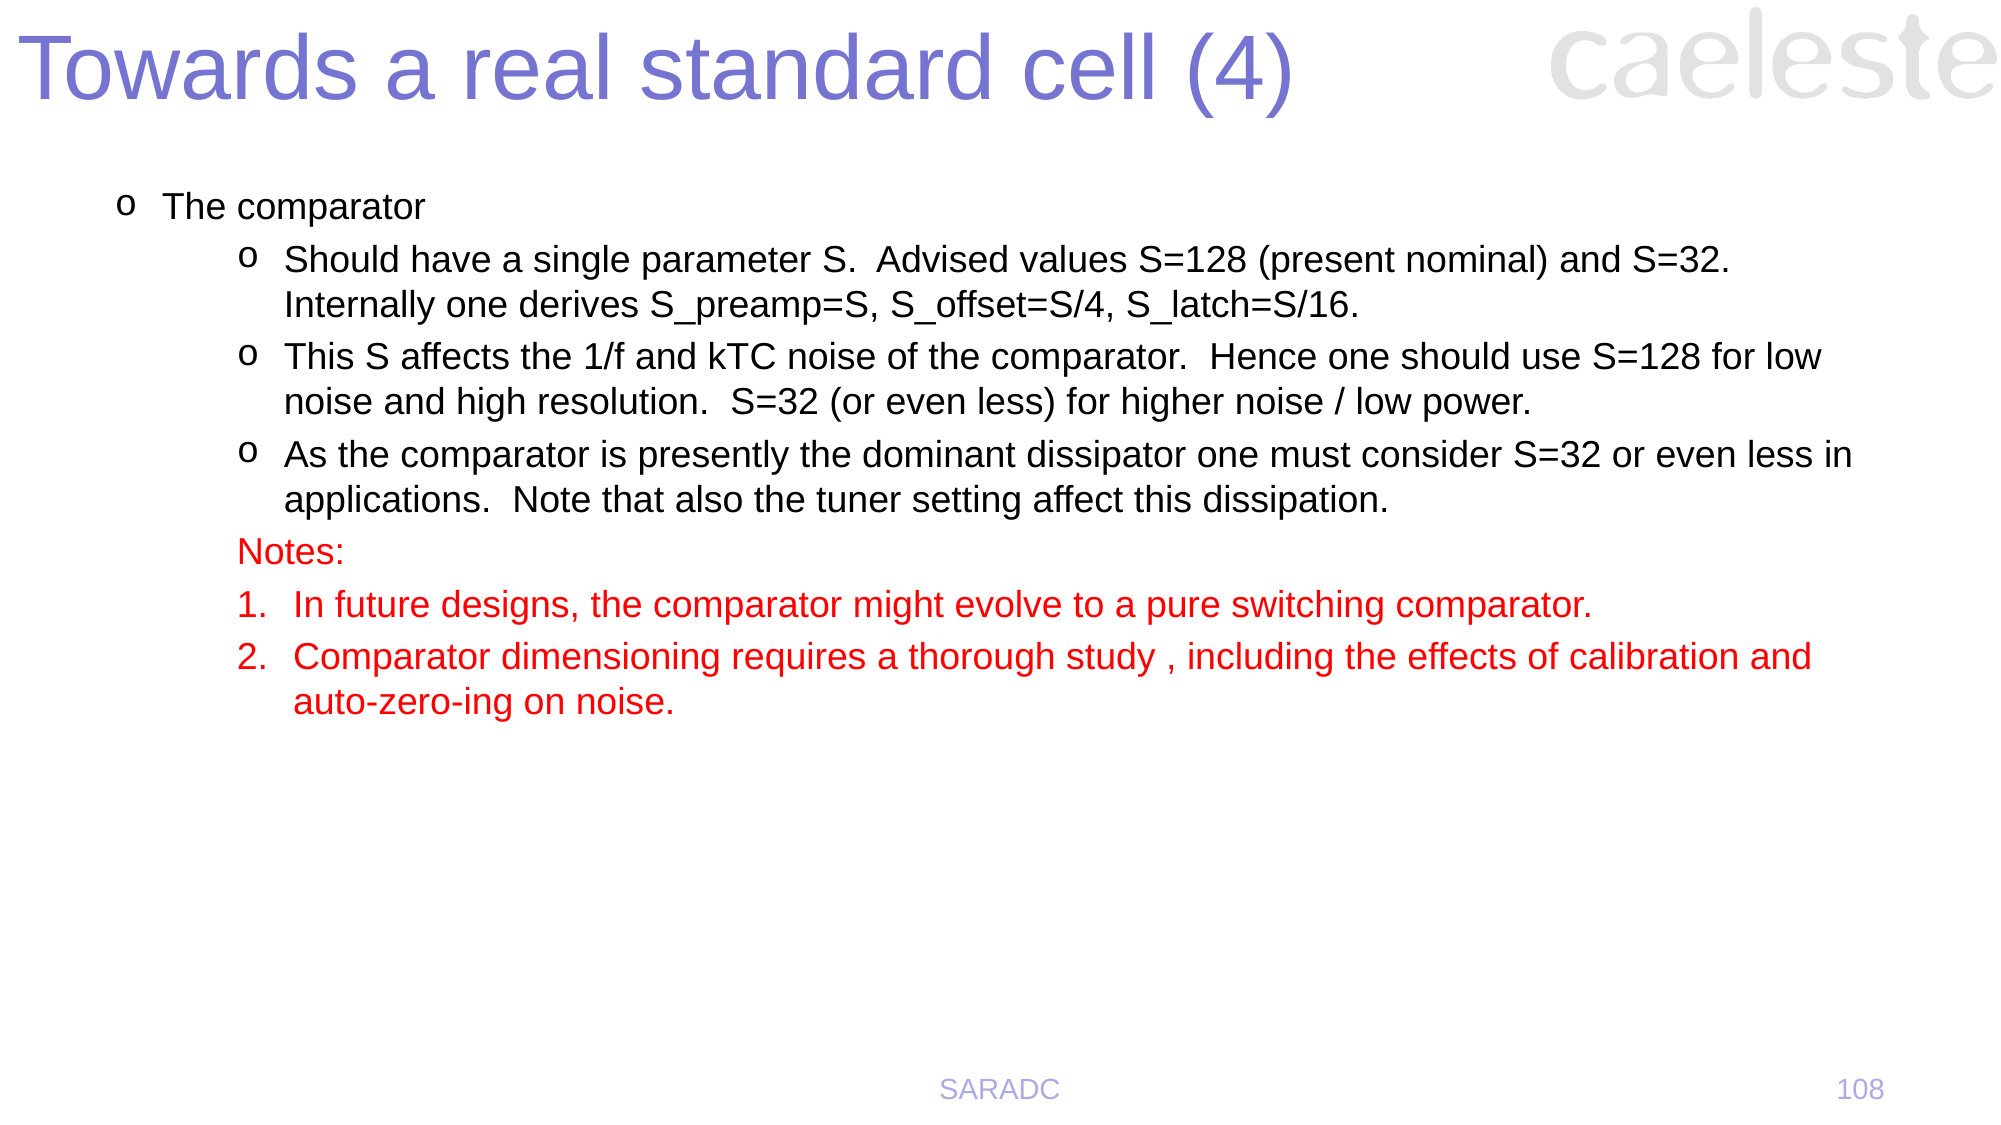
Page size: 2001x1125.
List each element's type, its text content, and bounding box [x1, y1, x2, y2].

footer SARADC [616, 1062, 1384, 1125]
slide_number 108 [1433, 1062, 1901, 1125]
title Towards a real standard cell (4) [2, 0, 1803, 188]
list The comparator Should have a single parameter S. Advised values S=128 (present nominal) and S=32. Internally one derives S_preamp=S, S_offset=S/4, S_latch=S/16. This S affects the 1/f and kTC noise of the comparator. Hence one should use S=128 for low noise and high resolution. S=32 (or even less) for higher noise / low power. As the comparator is presently the dominant dissipator one must consider S=32 or even less in applications. Note that also the tuner setting affect this dissipation. Notes: In future designs, the comparator might evolve to a pure switching comparator. Comparator dimensioning requires a thorough study , including the effects of calibration and auto-zero-ing on noise. [99, 174, 1900, 1025]
